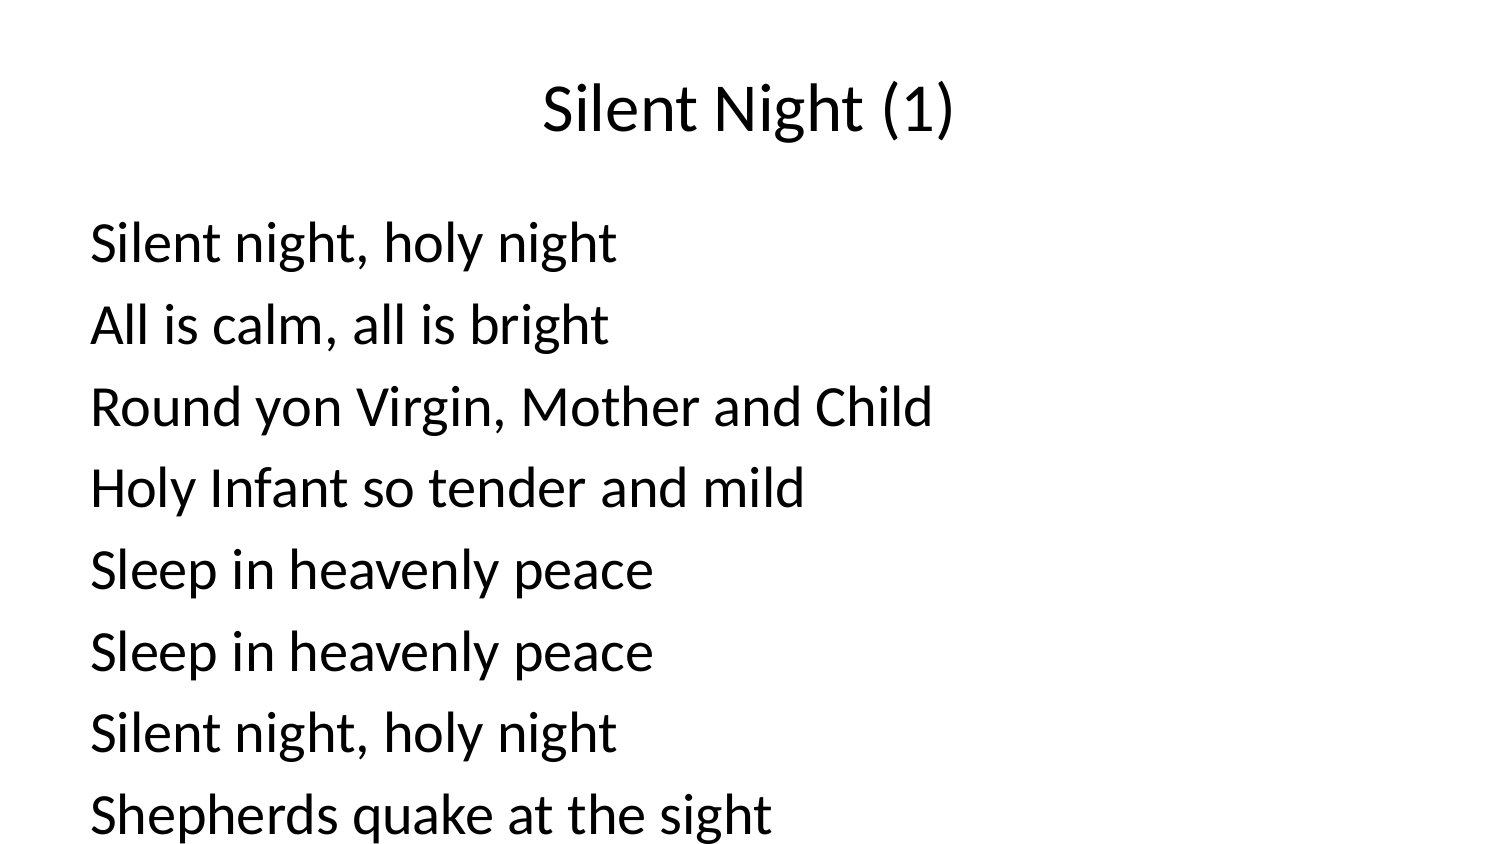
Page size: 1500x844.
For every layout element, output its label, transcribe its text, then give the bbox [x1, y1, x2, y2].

title Silent Night (1) [75, 33, 1425, 175]
list Silent night, holy night All is calm, all is bright Round yon Virgin, Mother and Child Holy Infant so tender and mild Sleep in heavenly peace Sleep in heavenly peace Silent night, holy night Shepherds quake at the sight Glories stream from heaven afar Heavenly hosts sing Alleluia Christ the Savior is born Christ the Savior is born [75, 196, 1425, 754]
